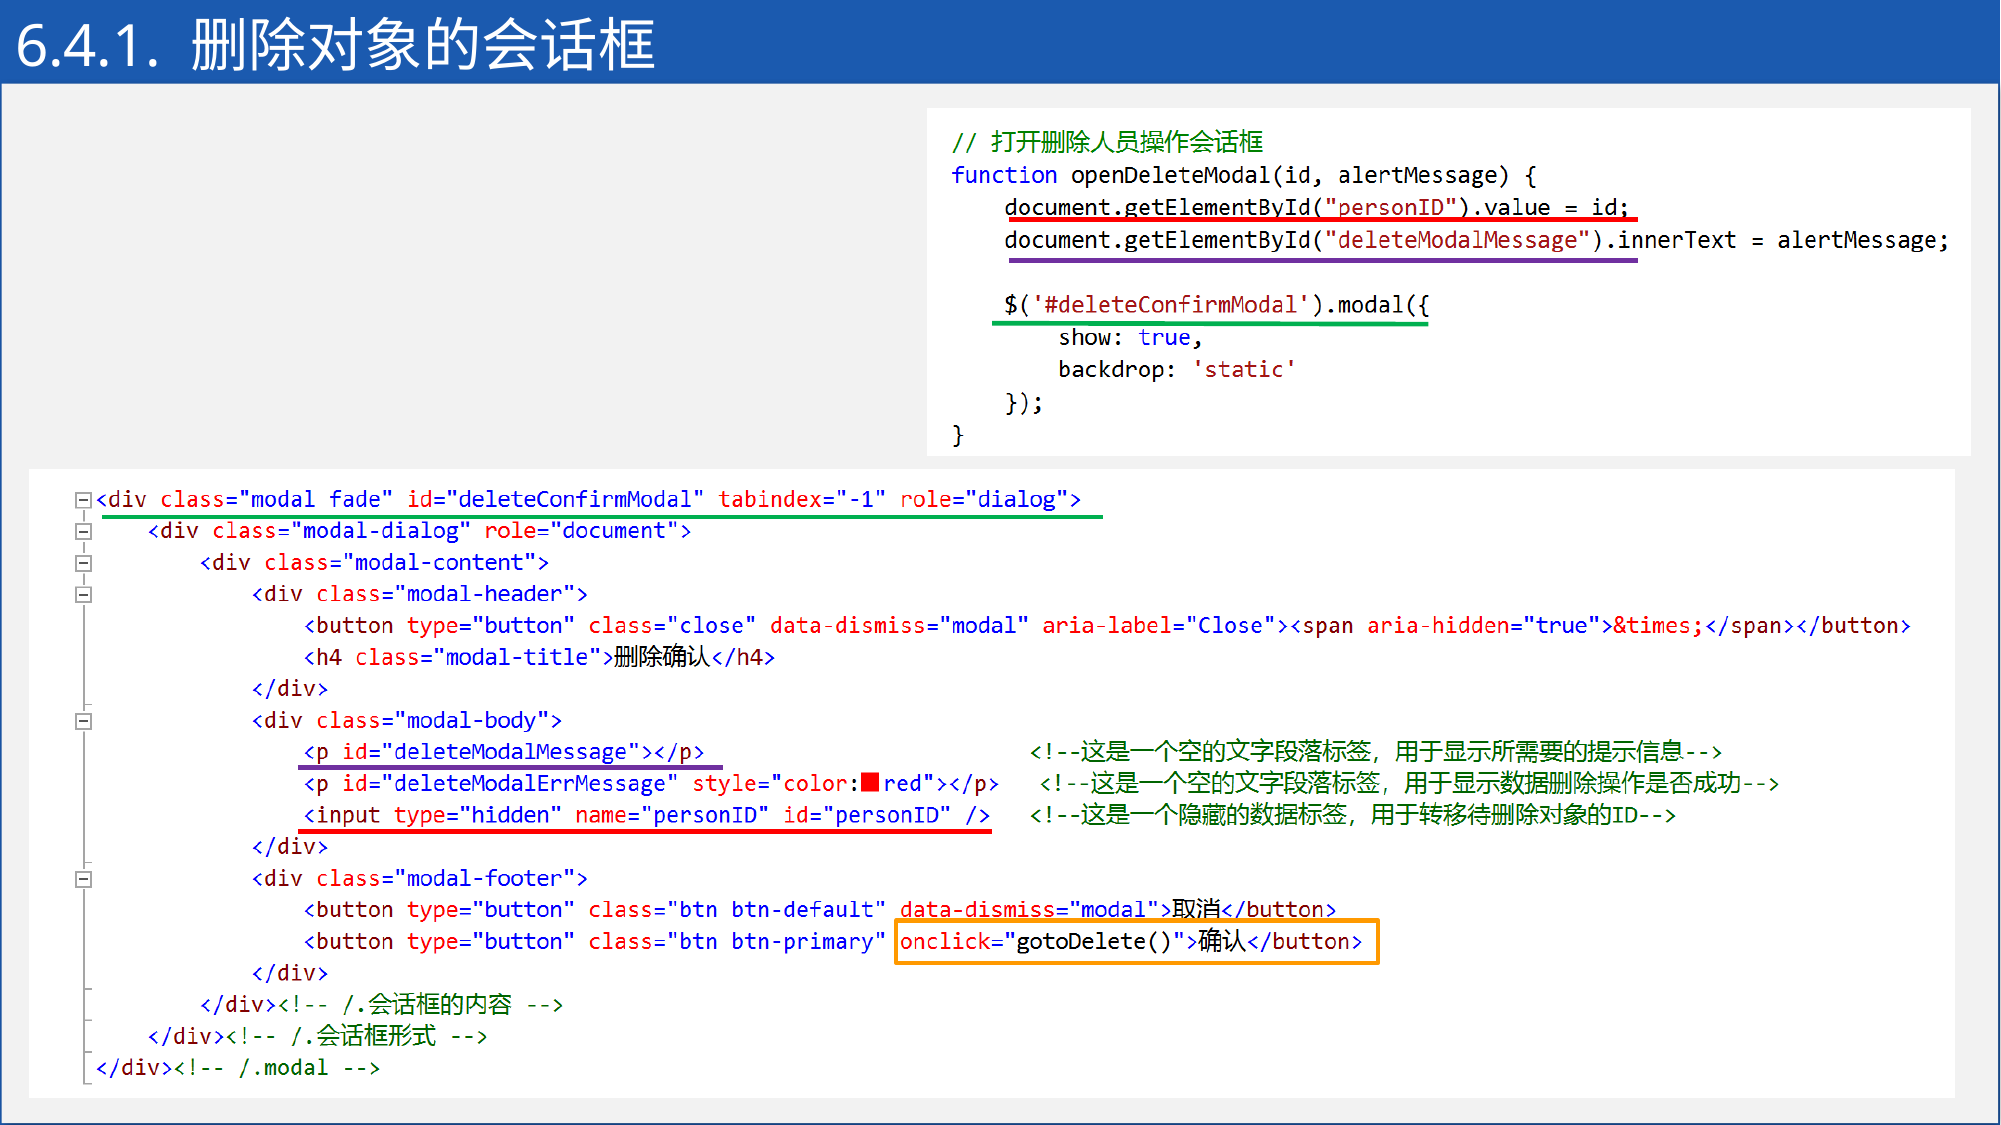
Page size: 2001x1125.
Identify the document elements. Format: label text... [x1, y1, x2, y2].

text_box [29, 107, 1971, 1098]
title 6.4.1. 删除对象的会话框 [0, 1, 2000, 84]
